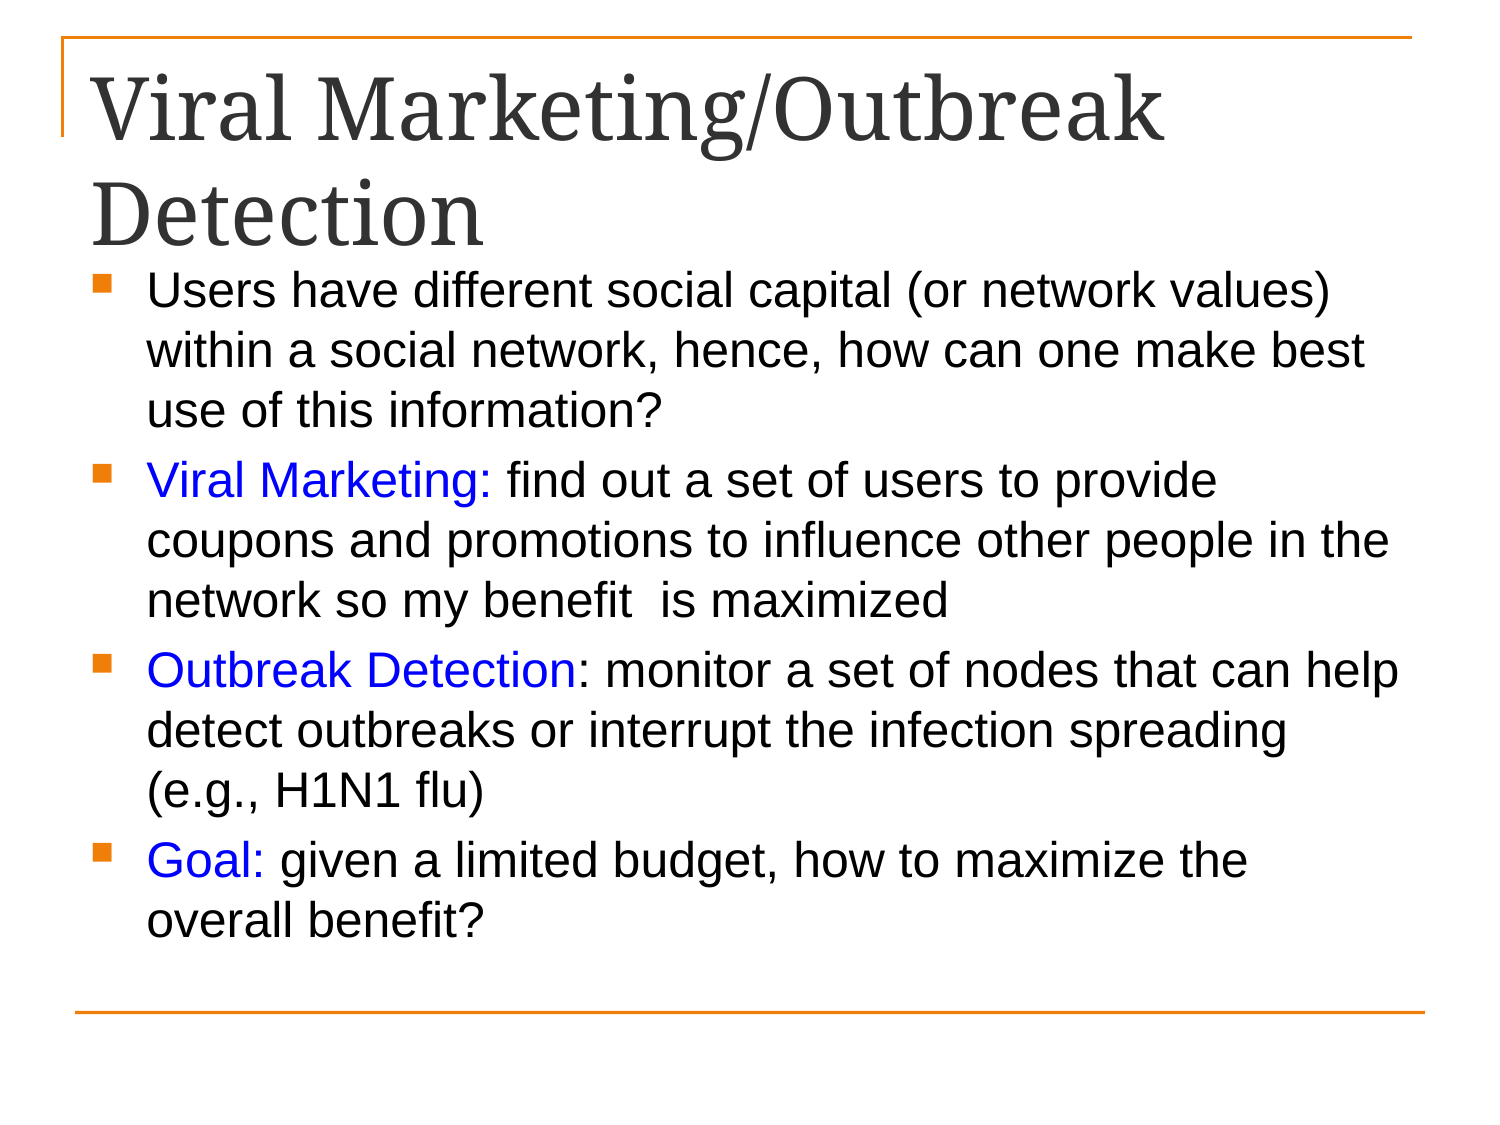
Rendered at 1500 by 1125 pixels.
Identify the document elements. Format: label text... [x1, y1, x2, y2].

list Users have different social capital (or network values) within a social network, hence, how can one make best use of this information? Viral Marketing: find out a set of users to provide coupons and promotions to influence other people in the network so my benefit is maximized Outbreak Detection: monitor a set of nodes that can help detect outbreaks or interrupt the infection spreading (e.g., H1N1 flu) Goal: given a limited budget, how to maximize the overall benefit? [74, 249, 1426, 994]
title Viral Marketing/Outbreak Detection [74, 45, 1426, 233]
